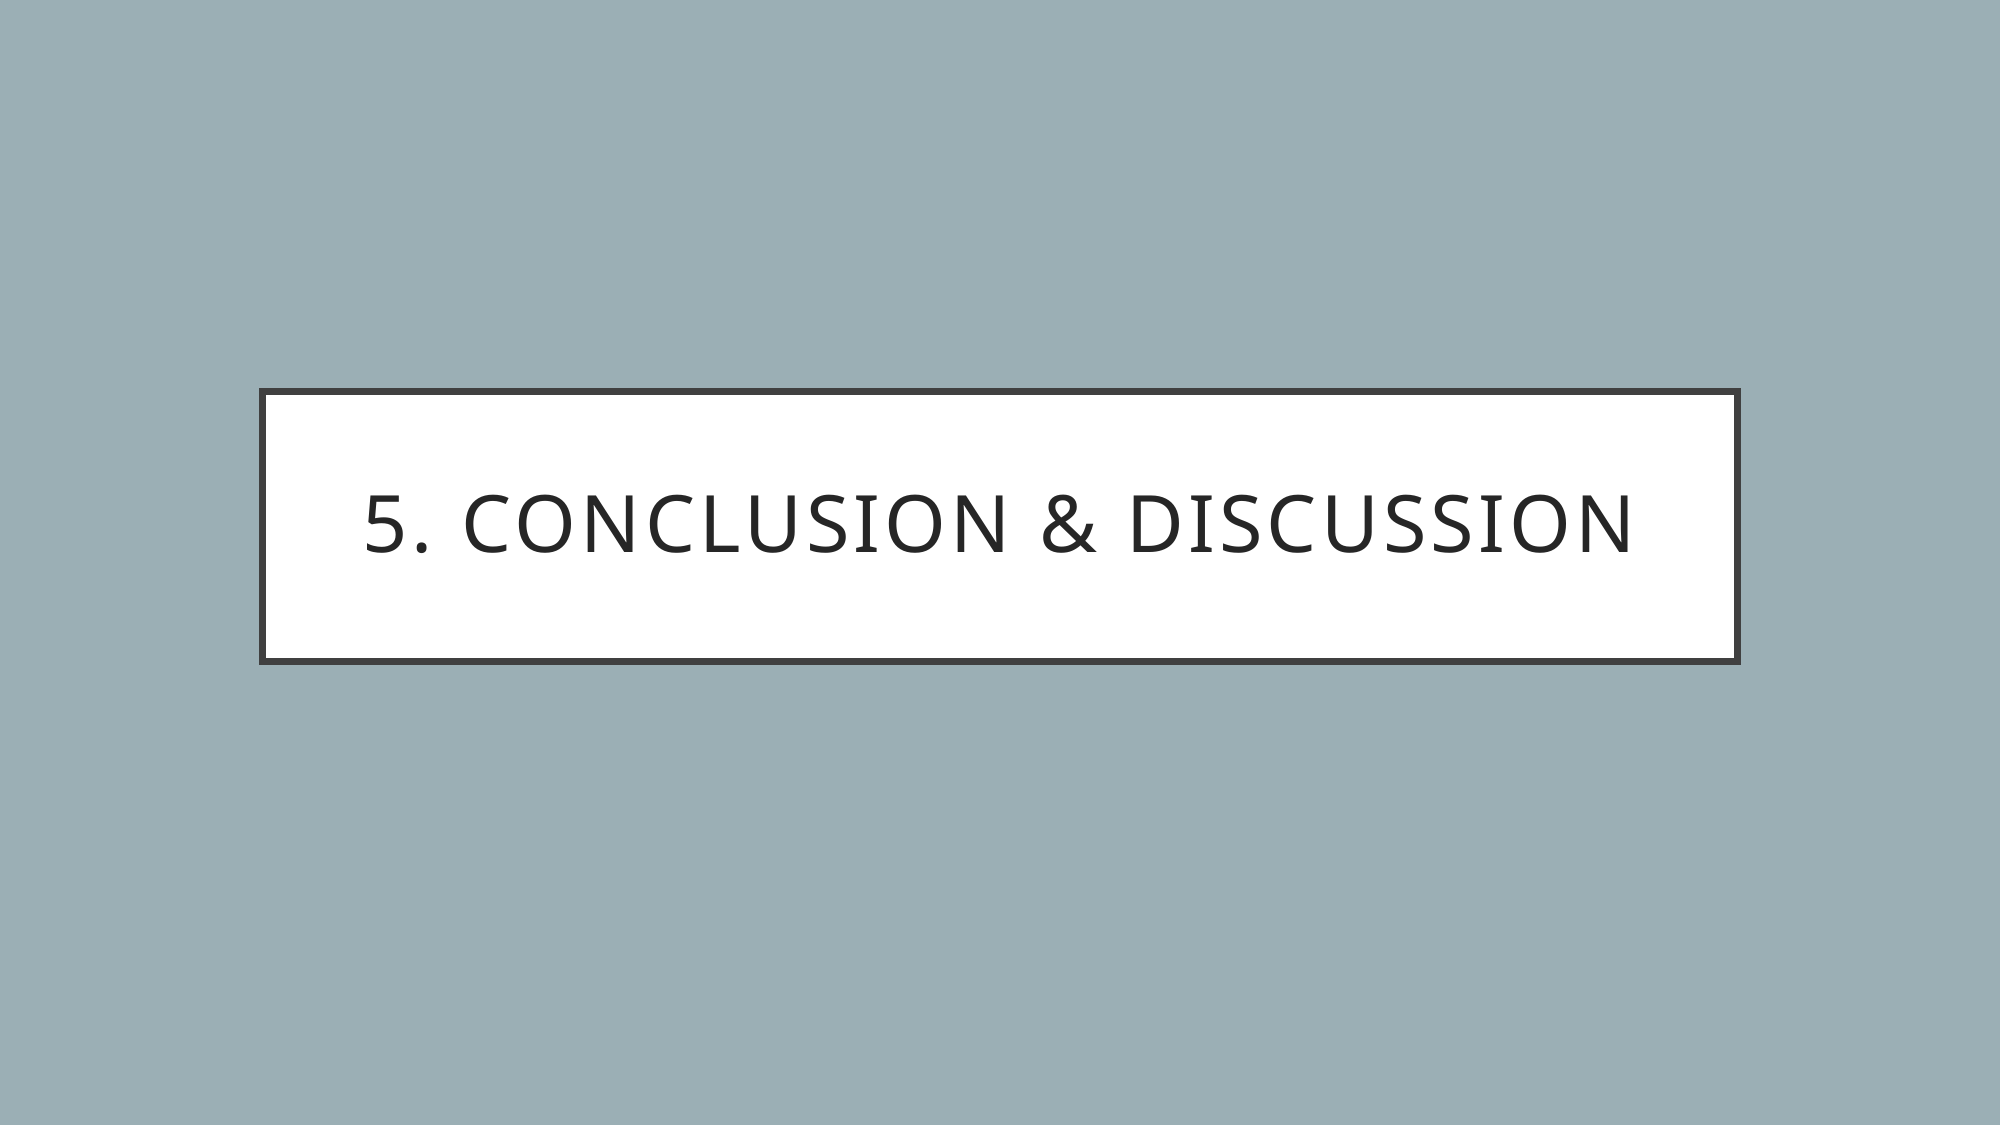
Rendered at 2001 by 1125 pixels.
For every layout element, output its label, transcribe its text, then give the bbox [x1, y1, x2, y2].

title 5. Conclusion & discussion [259, 388, 1741, 665]
